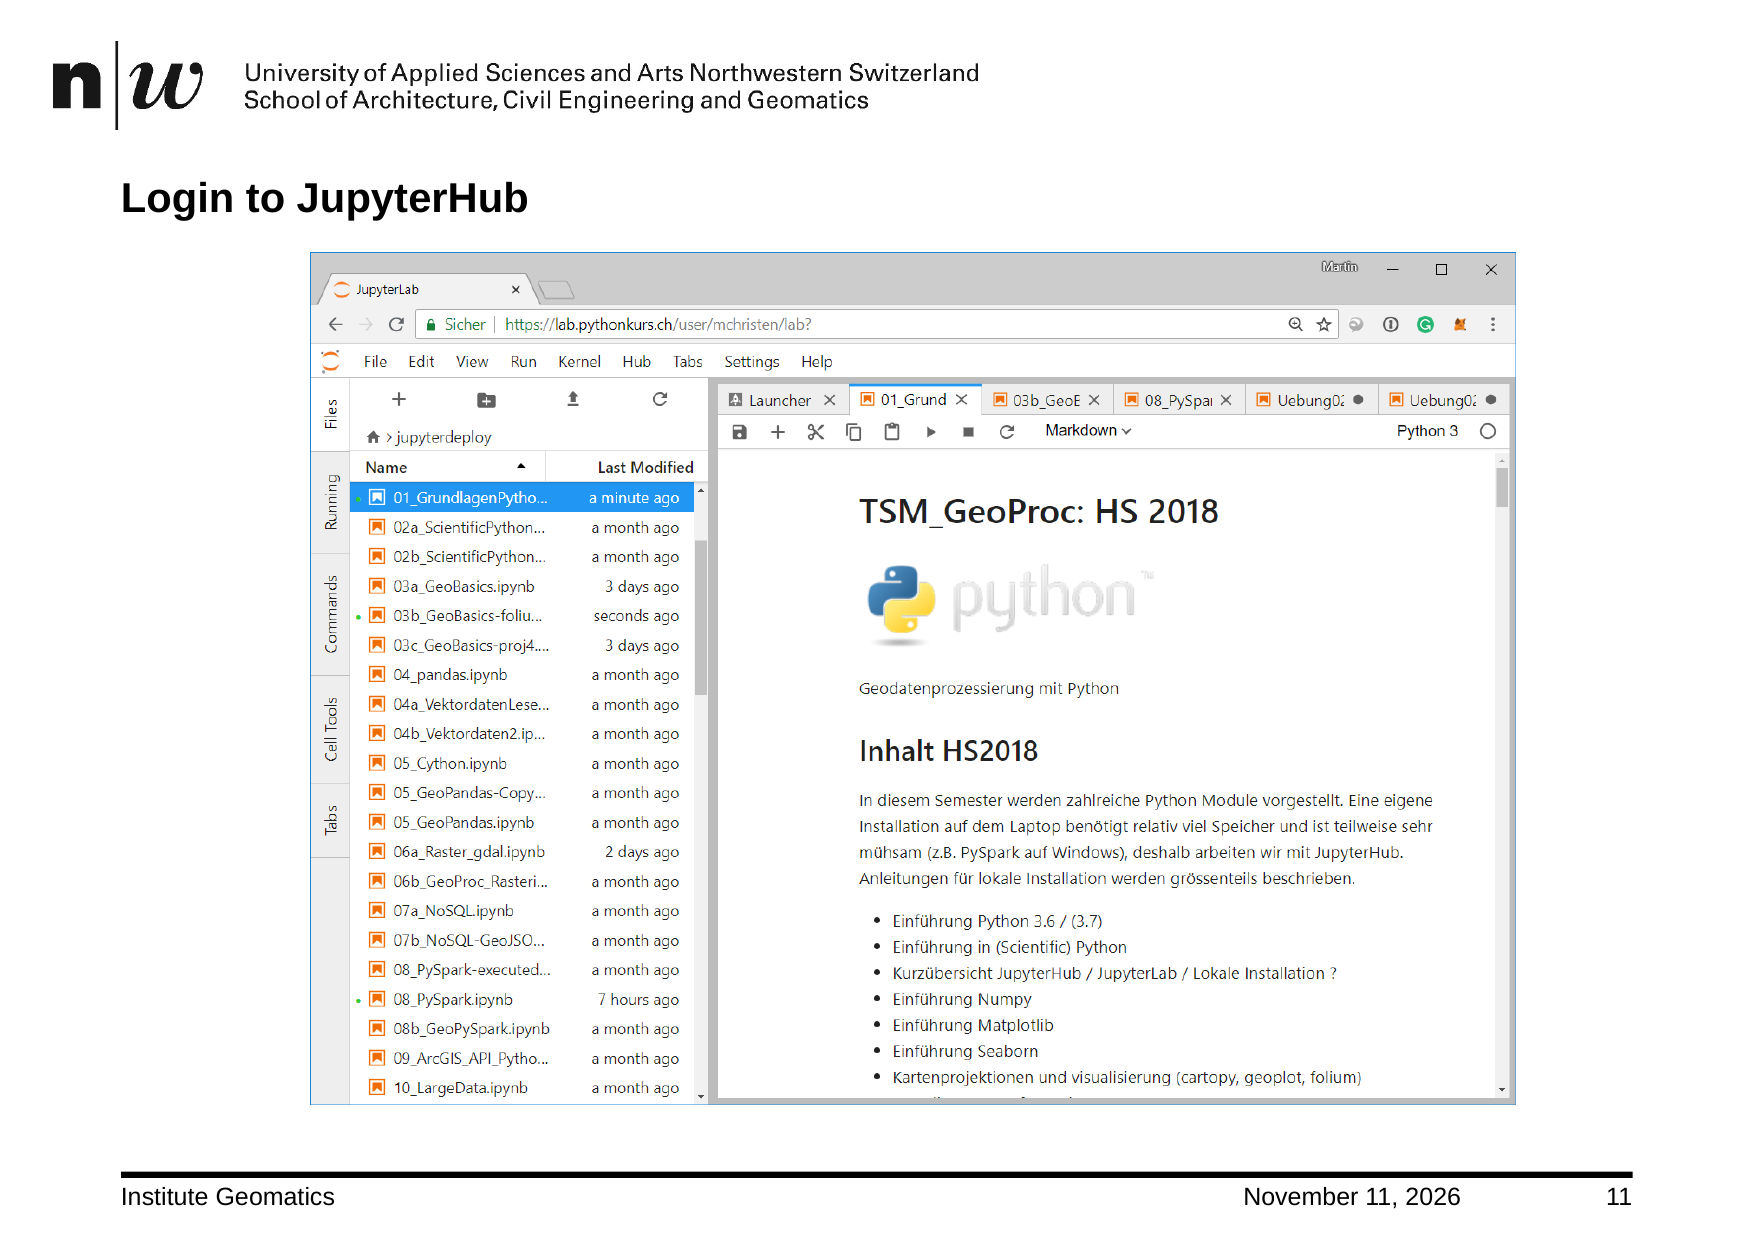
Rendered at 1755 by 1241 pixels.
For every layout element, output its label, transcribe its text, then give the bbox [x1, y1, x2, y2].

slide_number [1349, 1180, 1490, 1211]
title Login to JupyterHub [120, 171, 1633, 231]
footer Institute Geomatics [120, 1180, 1349, 1211]
picture [309, 252, 1516, 1106]
picture [53, 41, 978, 130]
slide_number 11 [1490, 1180, 1633, 1211]
